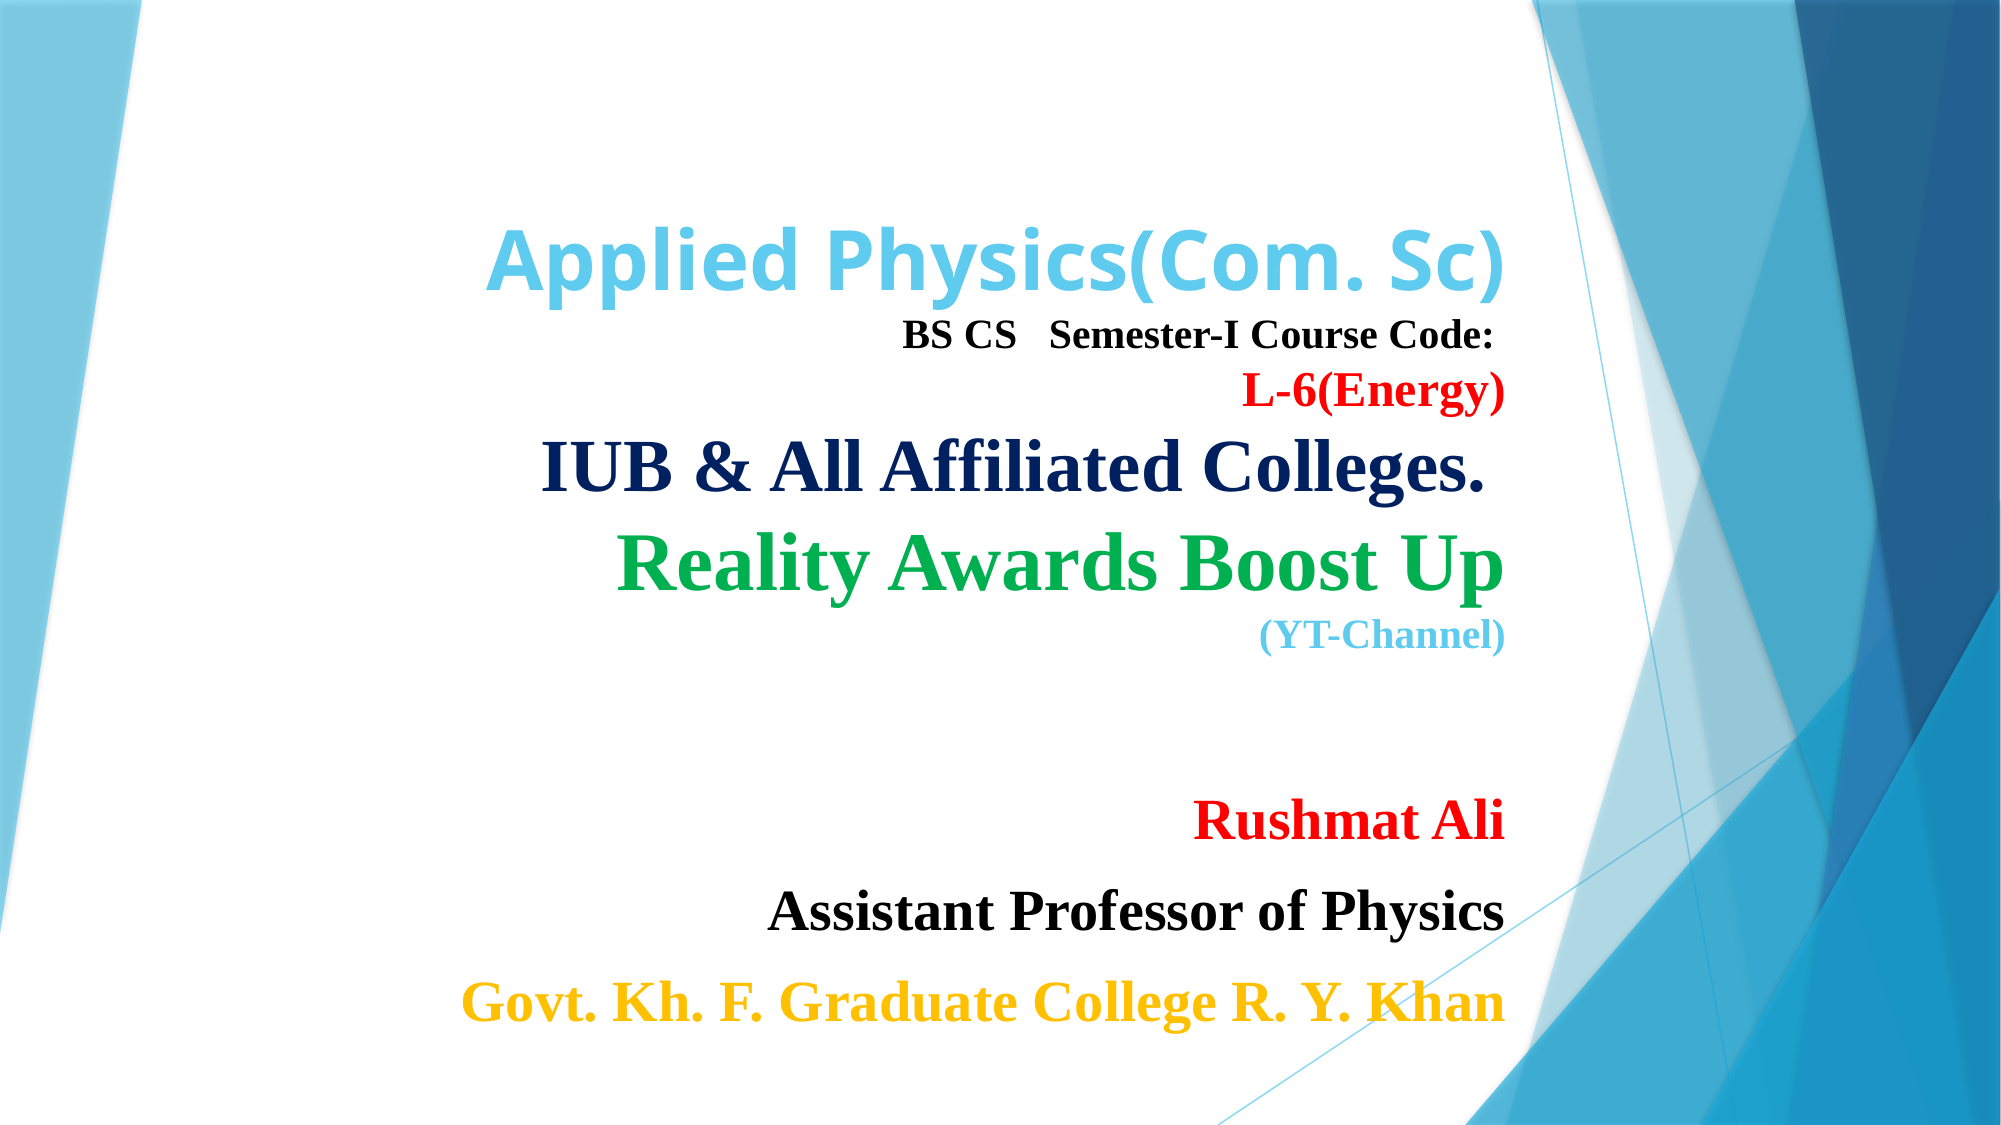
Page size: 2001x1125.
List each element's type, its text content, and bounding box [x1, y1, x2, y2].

title Applied Physics(Com. Sc) BS CS Semester-I Course Code: L-6(Energy) IUB & All Affiliated Colleges. Reality Awards Boost Up (YT-Channel) [247, 25, 1522, 665]
subtitle Rushmat Ali Assistant Professor of Physics Govt. Kh. F. Graduate College R. Y. Khan [247, 773, 1522, 1108]
